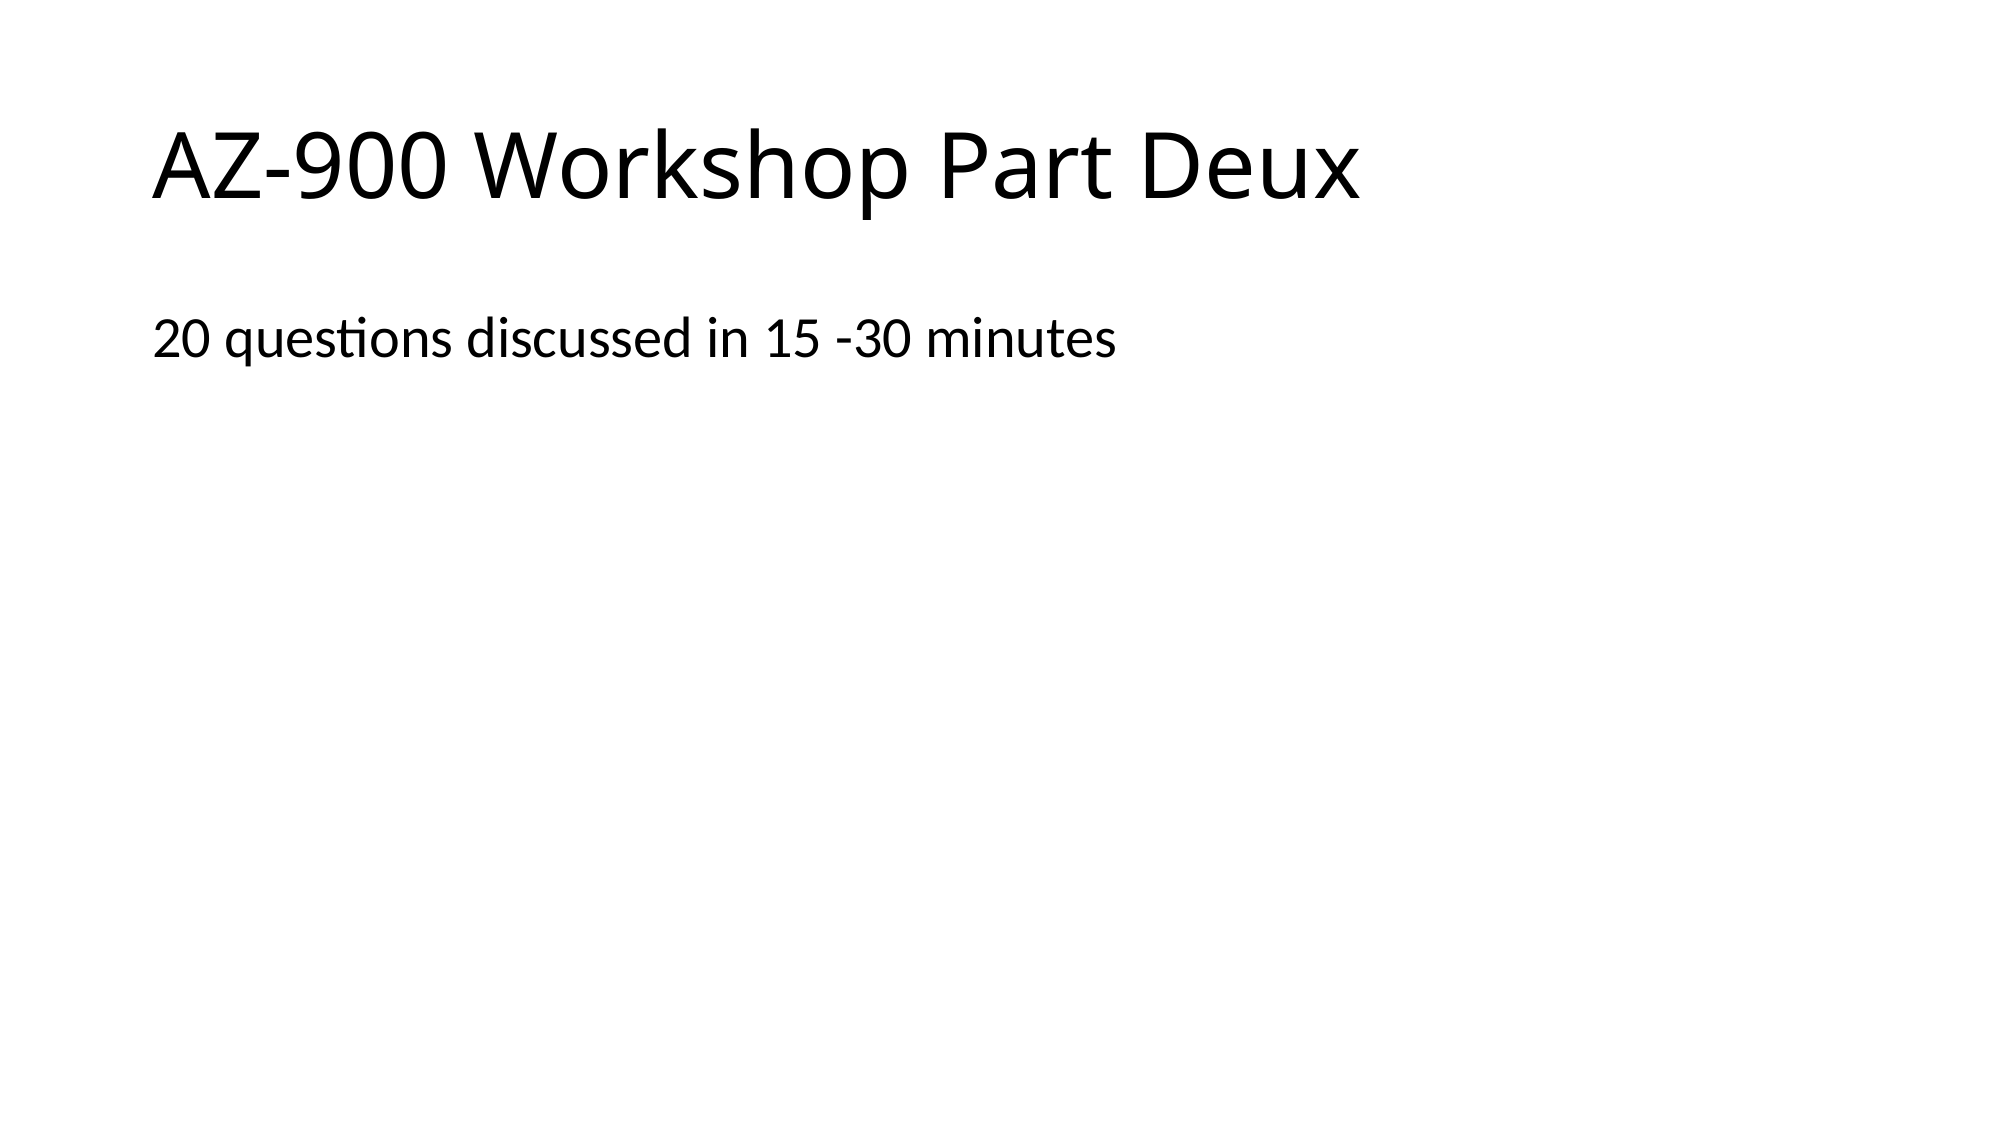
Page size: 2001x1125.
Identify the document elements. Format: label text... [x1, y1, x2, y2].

list 20 questions discussed in 15 -30 minutes [137, 299, 1863, 1014]
title AZ-900 Workshop Part Deux [137, 59, 1863, 278]
